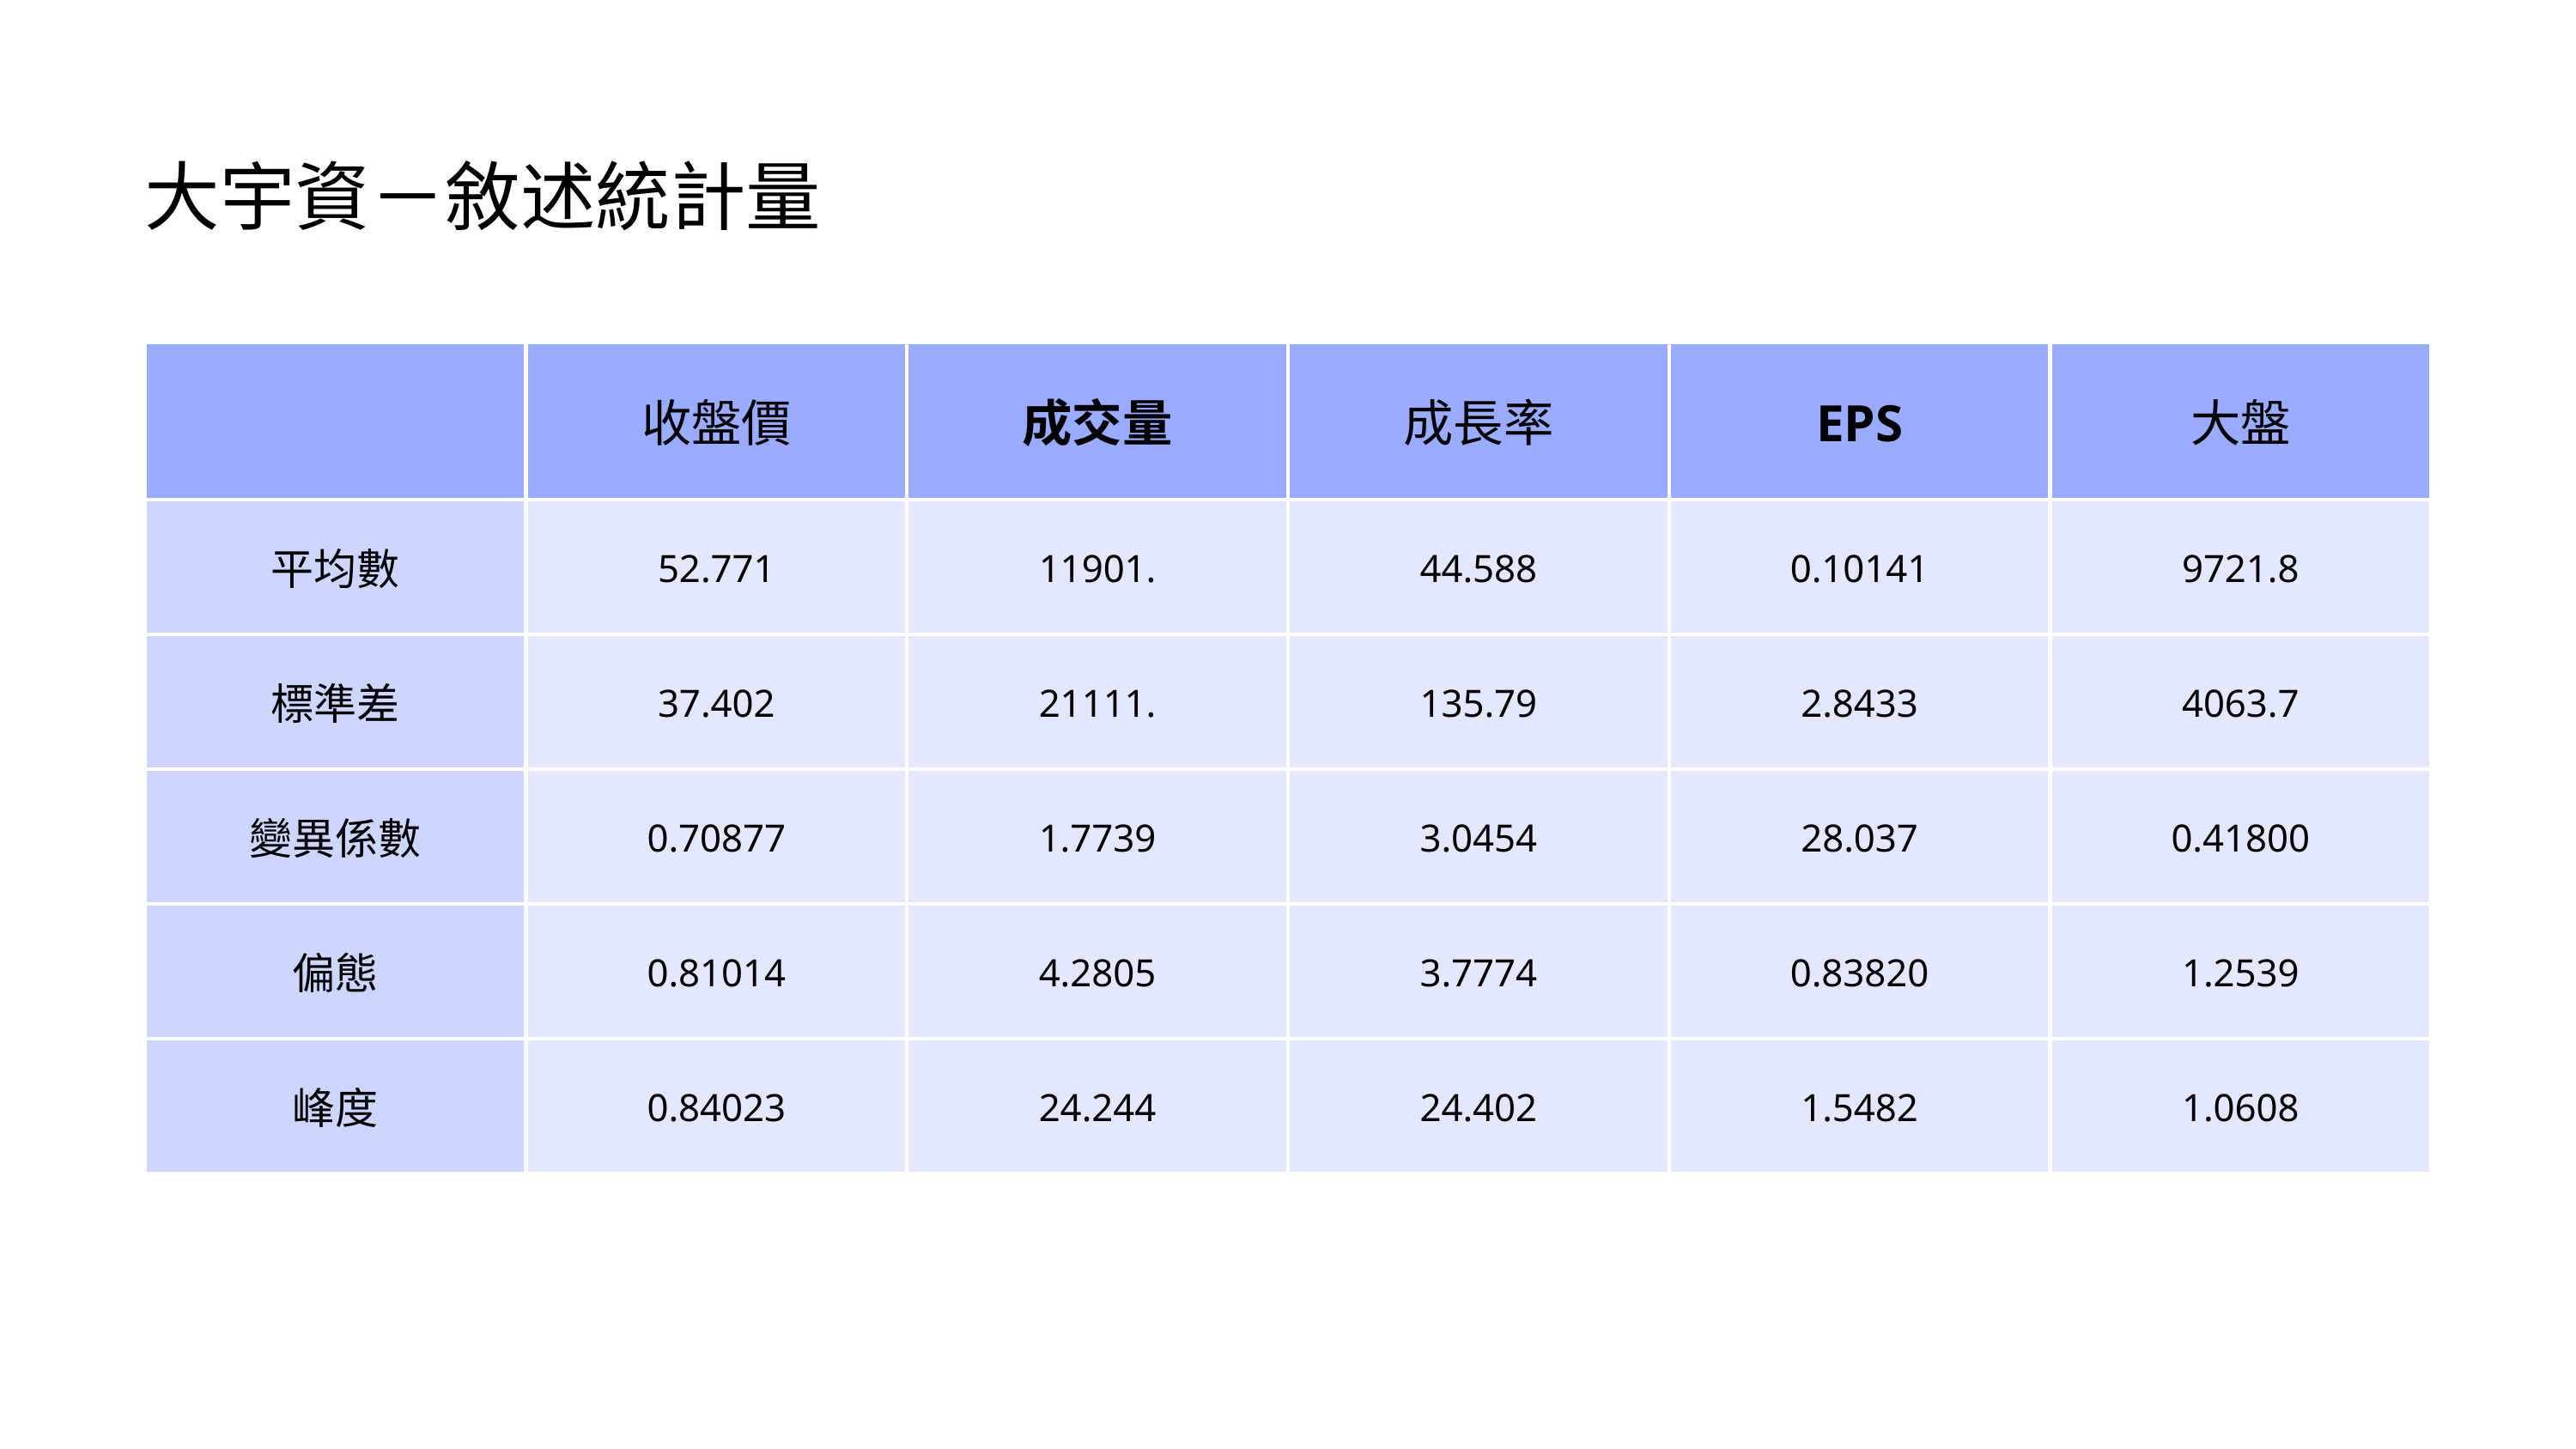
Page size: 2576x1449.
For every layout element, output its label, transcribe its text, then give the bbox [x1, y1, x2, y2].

table_cell 0.10141 [1671, 501, 2048, 633]
table_cell 135.79 [1290, 636, 1668, 767]
table_cell 4063.7 [2052, 636, 2429, 767]
table_cell 1.5482 [1671, 1040, 2048, 1172]
table_cell 0.83820 [1671, 906, 2048, 1037]
table_header 成交量 [908, 344, 1286, 498]
table_cell 4.2805 [908, 906, 1286, 1037]
table_header 成長率 [1290, 344, 1668, 498]
table_cell 變異係數 [147, 771, 524, 902]
table_header 收盤價 [528, 344, 905, 498]
table_cell 0.84023 [528, 1040, 905, 1172]
table_header EPS [1671, 344, 2048, 498]
table_cell 37.402 [528, 636, 905, 767]
table_header 大盤 [2052, 344, 2429, 498]
table_cell 峰度 [147, 1040, 524, 1172]
table_cell 0.81014 [528, 906, 905, 1037]
table_cell 52.771 [528, 501, 905, 633]
table_cell 24.244 [908, 1040, 1286, 1172]
table_cell 24.402 [1290, 1040, 1668, 1172]
table_cell 1.7739 [908, 771, 1286, 902]
table_cell 3.7774 [1290, 906, 1668, 1037]
table_cell 平均數 [147, 501, 524, 633]
table_cell 偏態 [147, 906, 524, 1037]
table_cell 3.0454 [1290, 771, 1668, 902]
table_cell 2.8433 [1671, 636, 2048, 767]
table_cell 標準差 [147, 636, 524, 767]
table_cell 11901. [908, 501, 1286, 633]
table_cell 1.0608 [2052, 1040, 2429, 1172]
table_cell 21111. [908, 636, 1286, 767]
table_cell 0.41800 [2052, 771, 2429, 902]
table_cell 1.2539 [2052, 906, 2429, 1037]
table_cell 9721.8 [2052, 501, 2429, 633]
table_cell 28.037 [1671, 771, 2048, 902]
table_cell 0.70877 [528, 771, 905, 902]
table_header [147, 345, 524, 498]
table_cell 44.588 [1290, 501, 1668, 633]
text_box 大宇資－敘述統計量 [144, 134, 822, 345]
